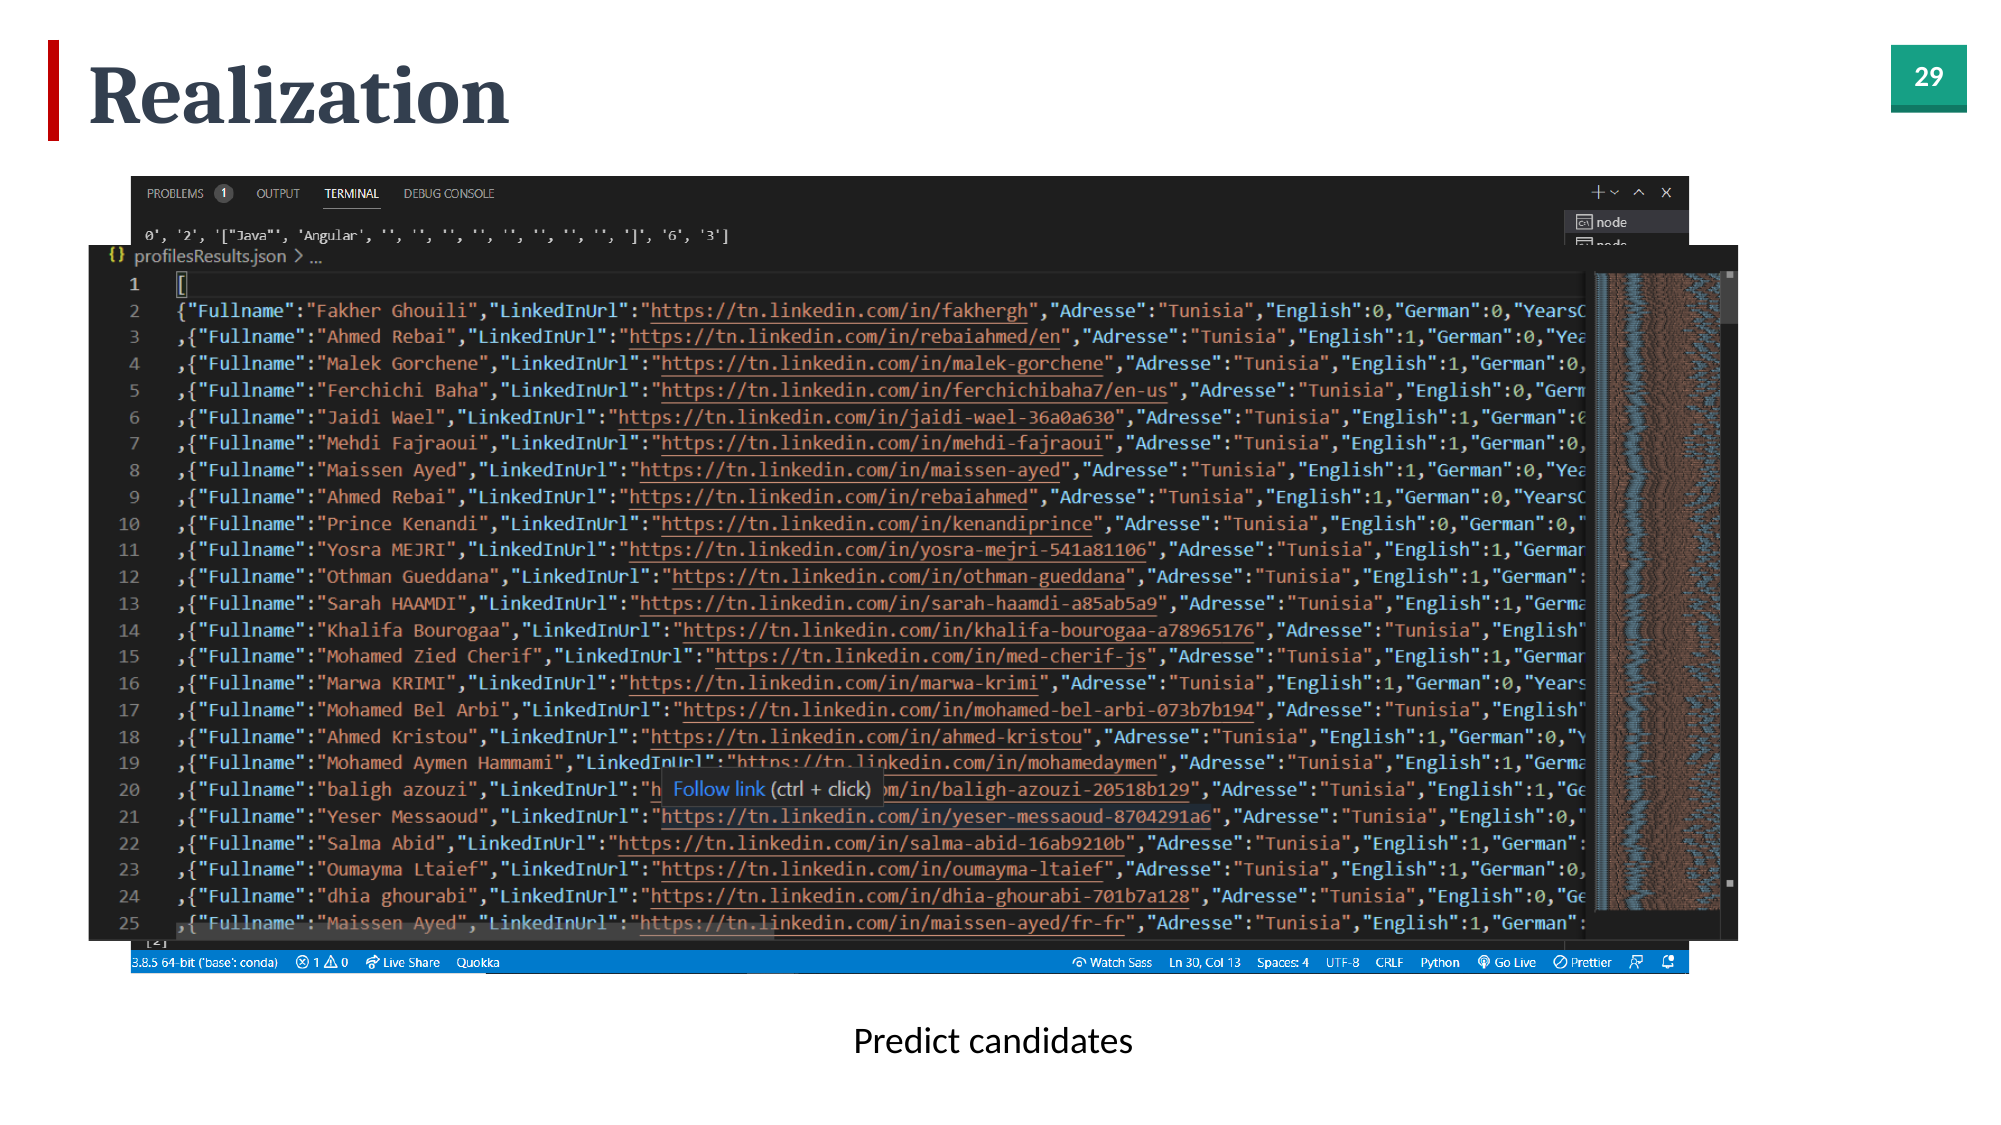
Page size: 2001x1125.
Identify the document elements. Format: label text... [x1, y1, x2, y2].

text_box Realization [88, 40, 1056, 141]
picture [88, 176, 1739, 974]
text_box Predict candidates [737, 1008, 1250, 1069]
